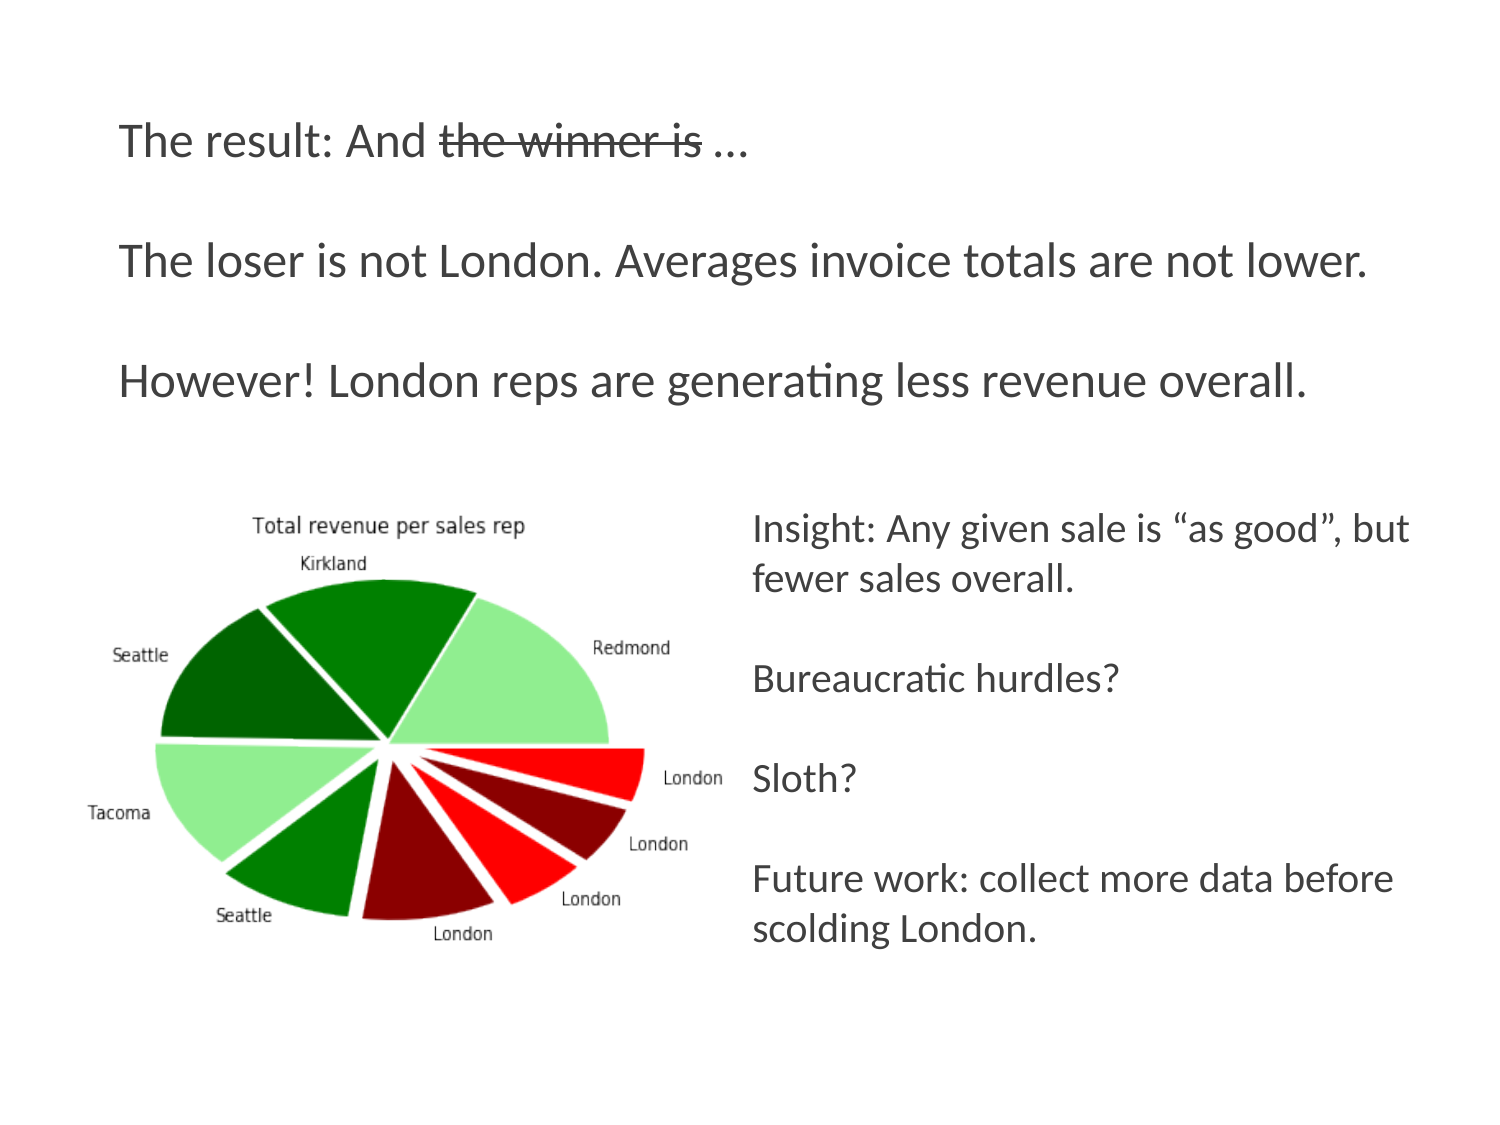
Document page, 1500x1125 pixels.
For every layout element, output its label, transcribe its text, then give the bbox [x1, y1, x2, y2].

text_box Insight: Any given sale is “as good”, but fewer sales overall. Bureaucratic hurdles? Sloth? Future work: collect more data before scolding London. [737, 493, 1438, 959]
picture [74, 503, 734, 963]
text_box The result: And the winner is … The loser is not London. Averages invoice totals are not lower. However! London reps are generating less revenue overall. [103, 99, 1390, 415]
